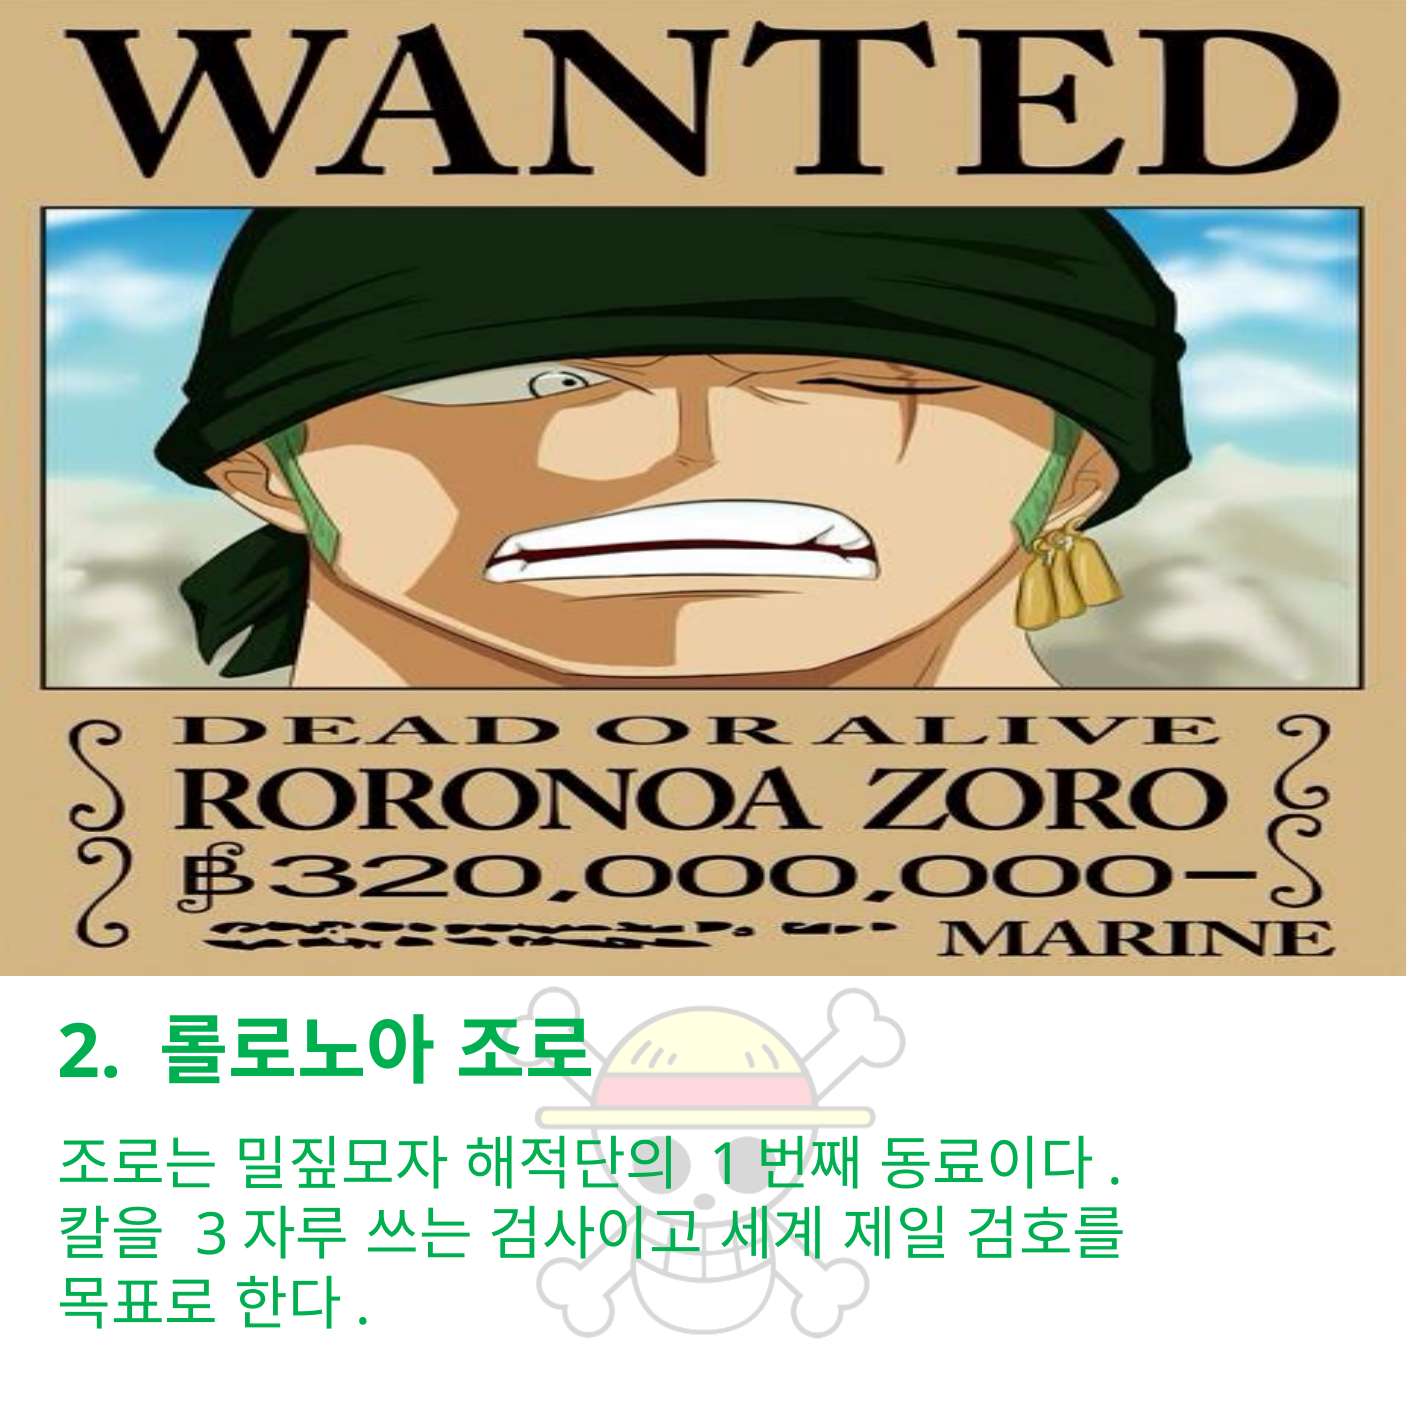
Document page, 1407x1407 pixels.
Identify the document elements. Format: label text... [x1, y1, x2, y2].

text_box 2. 롤로노아 조로 [43, 995, 469, 1101]
text_box 조로는 밀짚모자 해적단의 1번째 동료이다. 칼을 3자루 쓰는 검사이고 세계 제일 검호를 목표로 한다. [937, 1119, 1284, 1344]
text_box 조로는 밀짚모자 해적단의 1번째 동료이다. 칼을 3자루 쓰는 검사이고 세계 제일 검호를 목표로 한다. [43, 1119, 469, 1344]
picture [0, 0, 1407, 1387]
